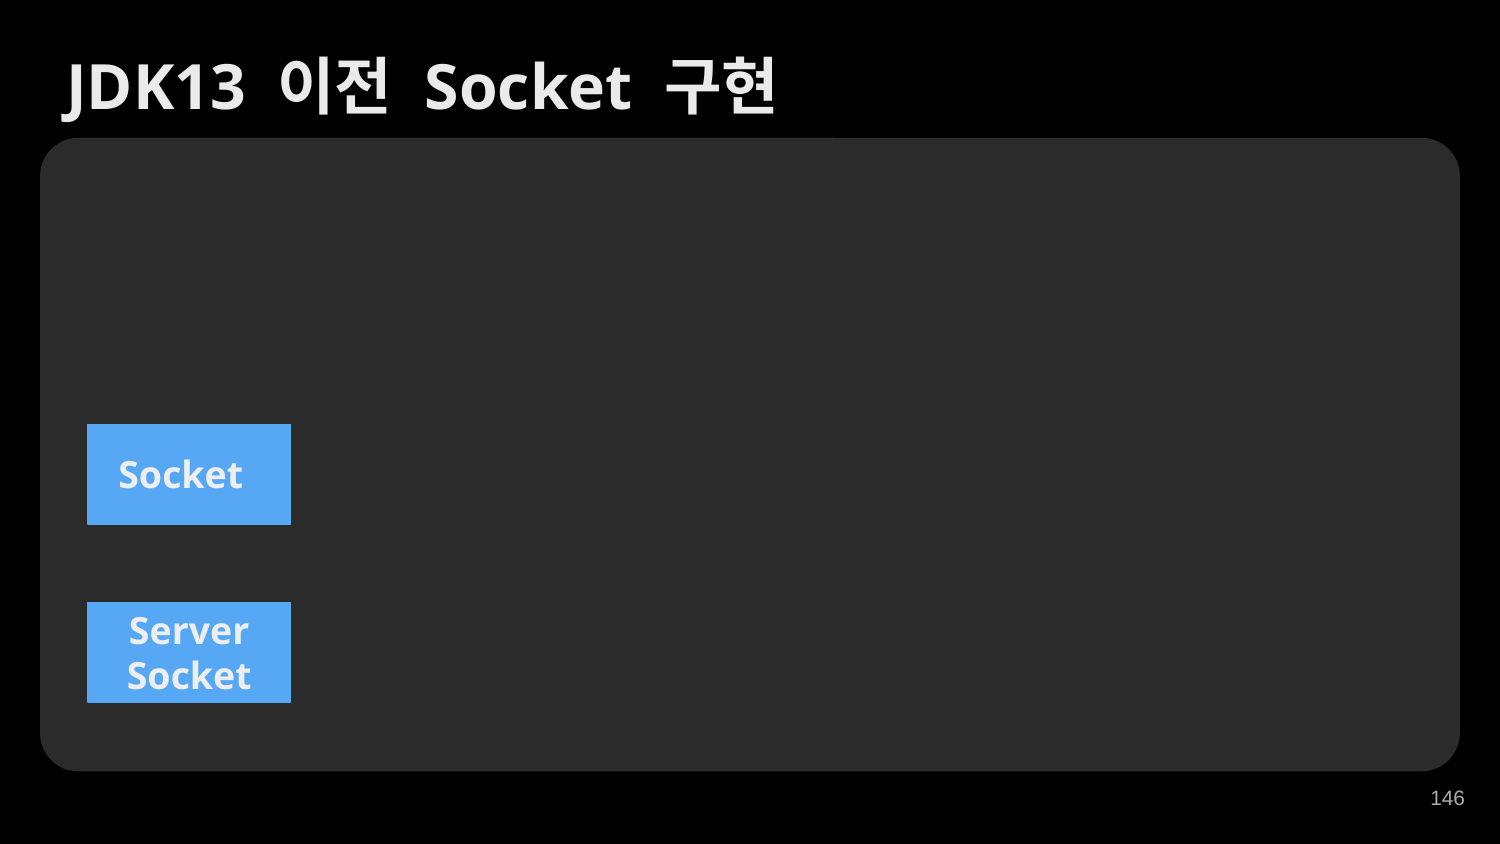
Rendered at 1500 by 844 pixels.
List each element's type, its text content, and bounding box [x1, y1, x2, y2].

text_box JDK13 이전 Socket 구현 [51, 31, 1344, 149]
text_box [87, 424, 291, 714]
text_box [40, 138, 1460, 771]
slide_number ‹#› [1389, 764, 1480, 830]
